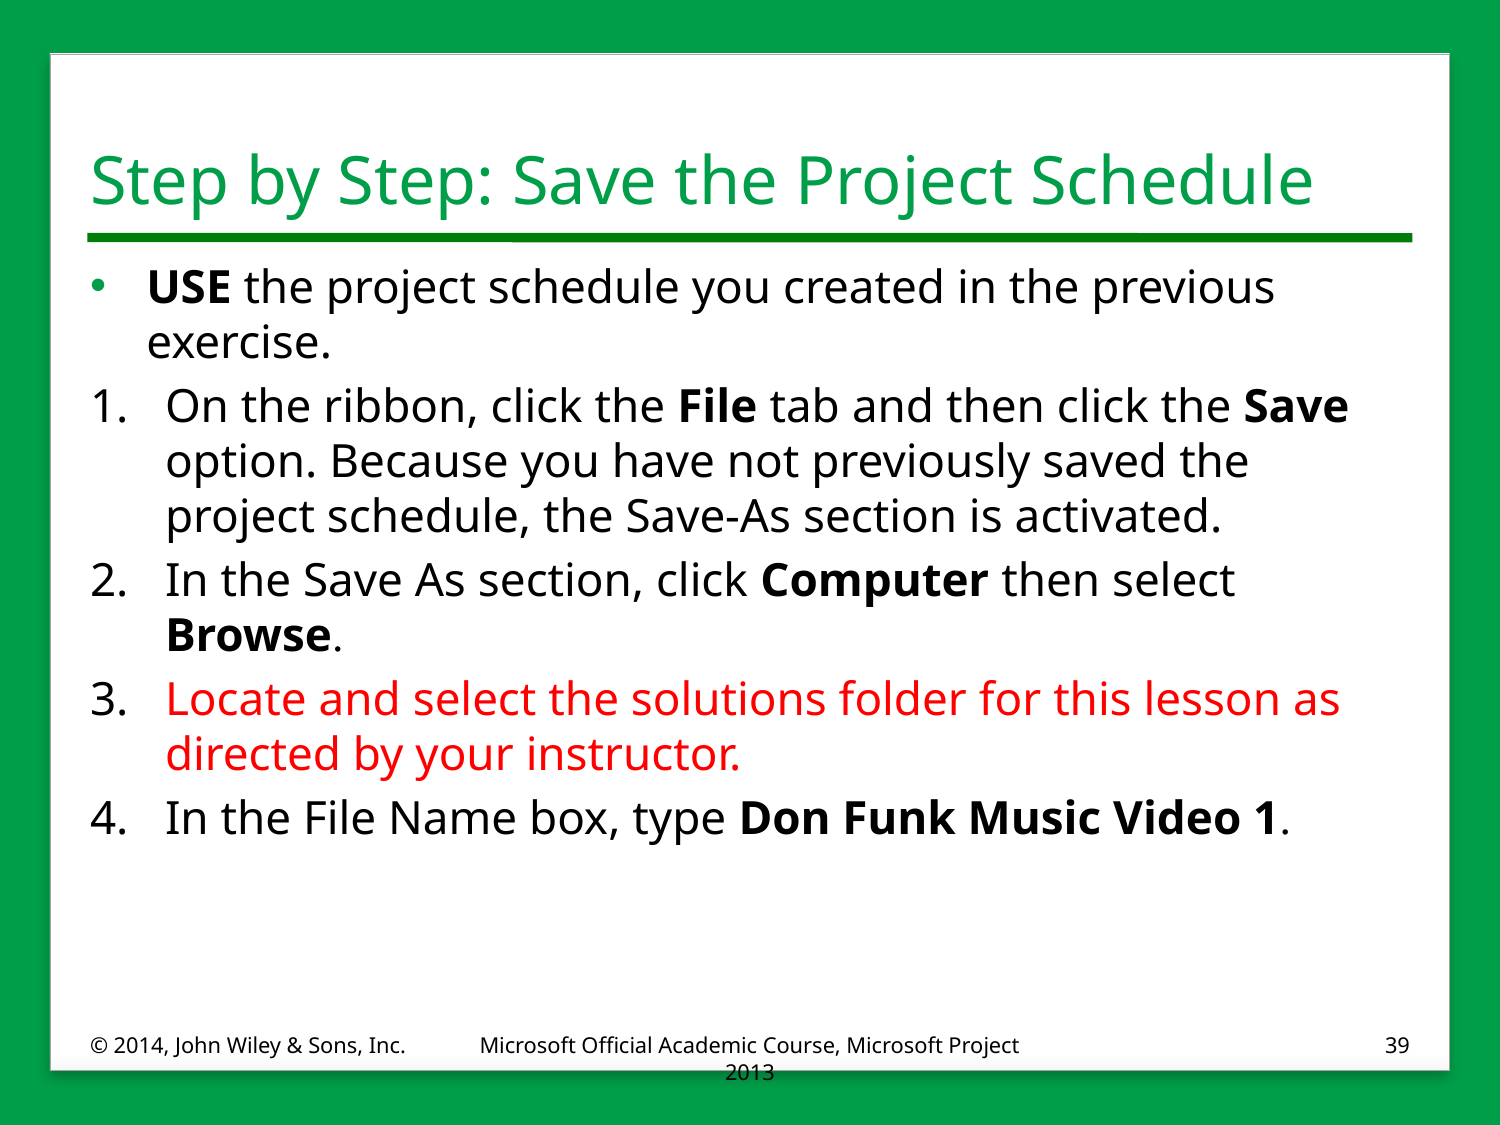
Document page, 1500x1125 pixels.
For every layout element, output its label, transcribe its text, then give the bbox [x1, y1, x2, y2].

slide_number 39 [1074, 1024, 1426, 1103]
slide_number © 2014, John Wiley & Sons, Inc. [74, 1024, 426, 1103]
list USE the project schedule you created in the previous exercise. 1. On the ribbon, click the File tab and then click the Save option. Because you have not previously saved the project schedule, the Save-As section is activated. 2. In the Save As section, click Computer then select Browse. 3. Locate and select the solutions folder for this lesson as directed by your instructor. 4. In the File Name box, type Don Funk Music Video 1. [75, 249, 1425, 1063]
title Step by Step: Save the Project Schedule [74, 74, 1426, 226]
footer Microsoft Official Academic Course, Microsoft Project 2013 [449, 1024, 1051, 1103]
